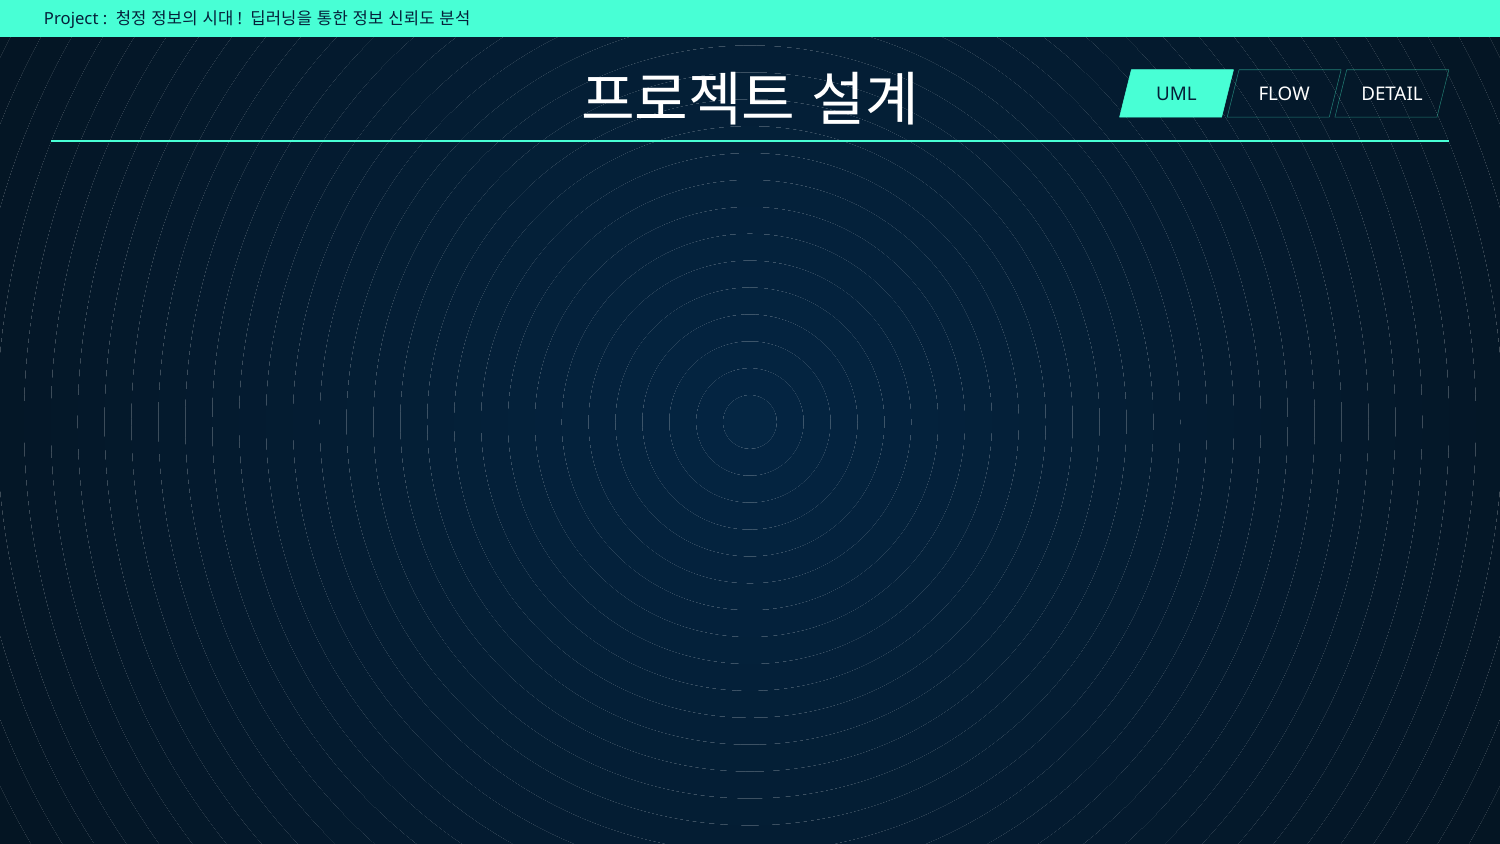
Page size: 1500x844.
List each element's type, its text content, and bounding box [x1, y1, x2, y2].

text_box Project : 청정 정보의 시대! 딥러닝을 통한 정보 신뢰도 분석 [29, 0, 770, 32]
text_box FLOW [1225, 67, 1344, 120]
text_box DETAIL [1332, 67, 1451, 120]
title 프로젝트 설계 [51, 54, 1449, 132]
text_box UML [1117, 67, 1236, 120]
